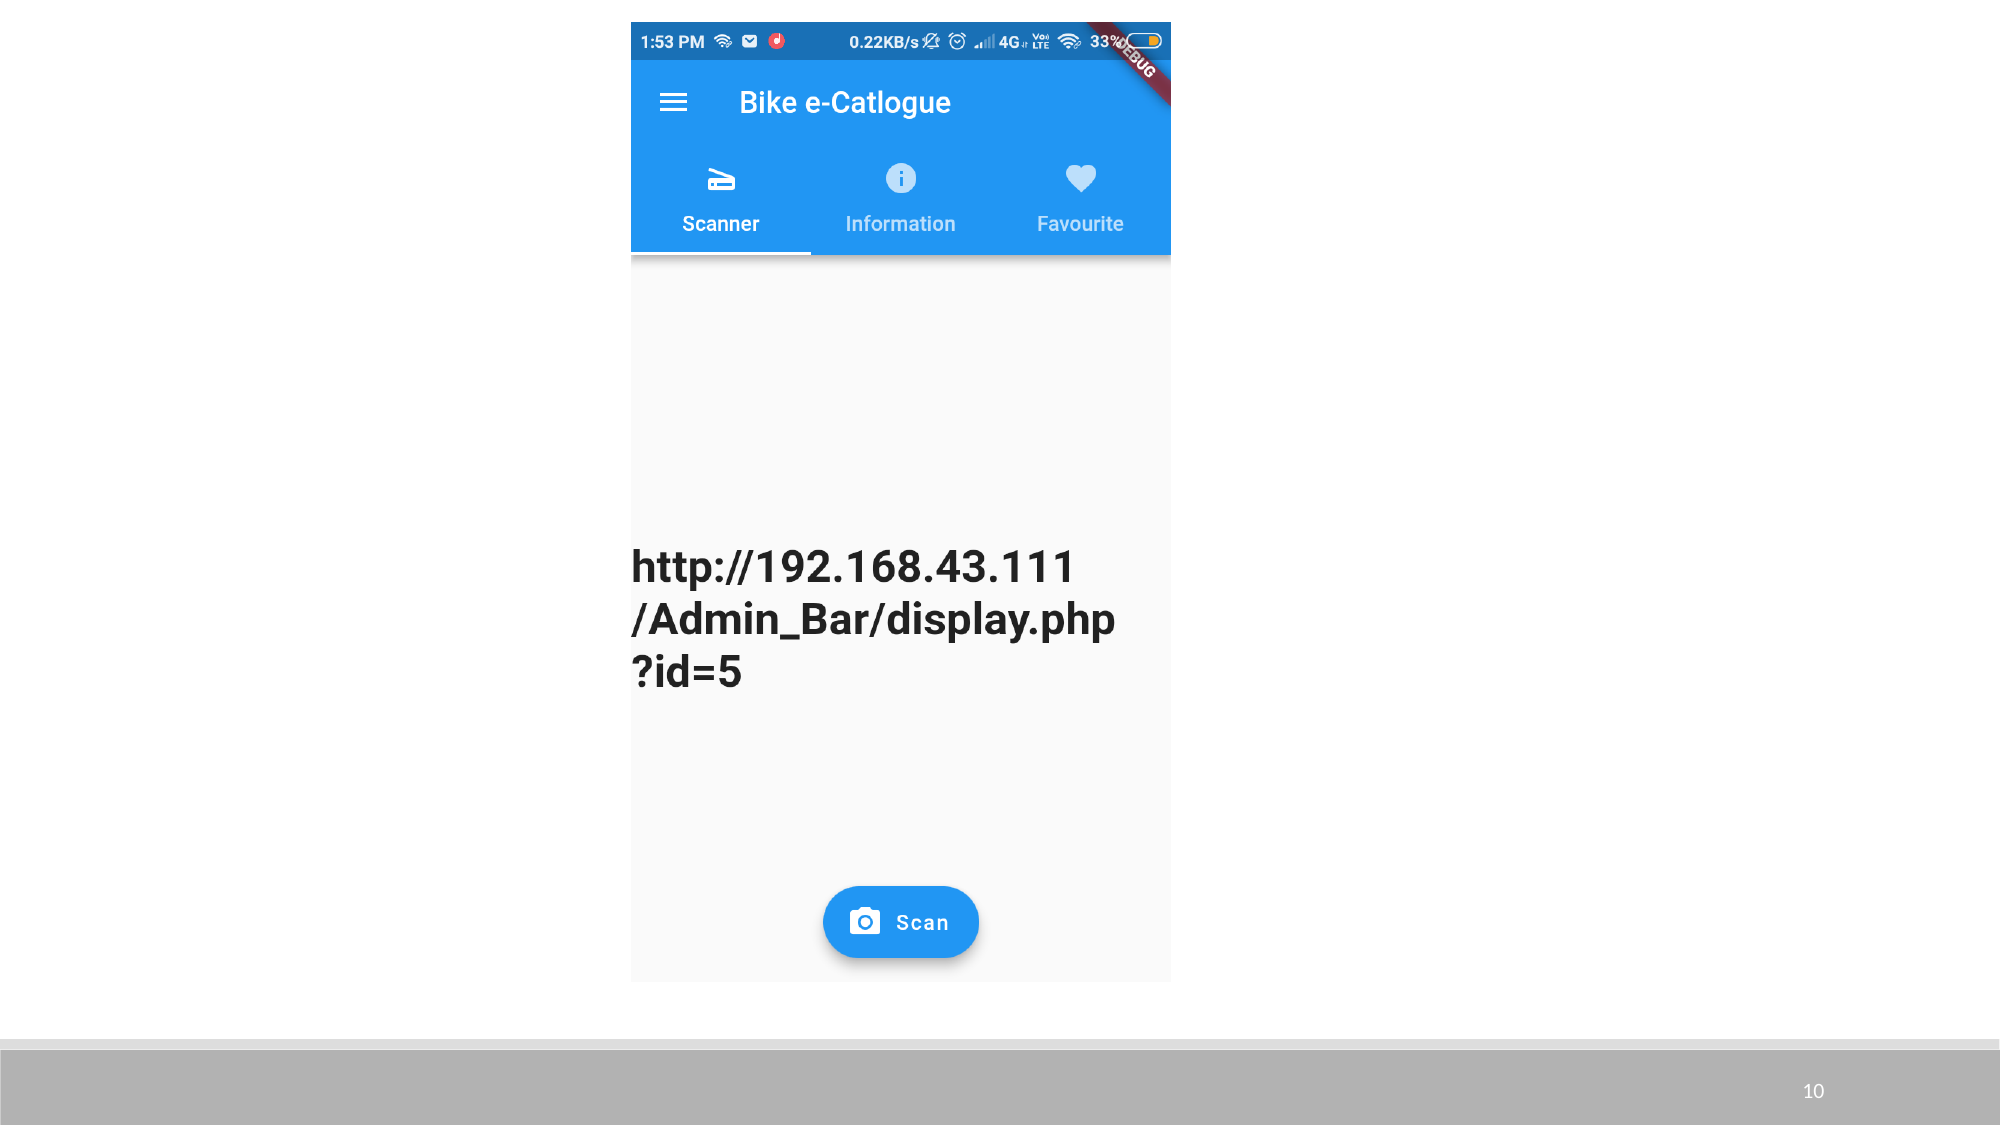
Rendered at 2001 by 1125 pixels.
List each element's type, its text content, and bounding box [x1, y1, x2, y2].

picture [630, 22, 1172, 983]
slide_number 10 [1624, 1059, 1840, 1120]
